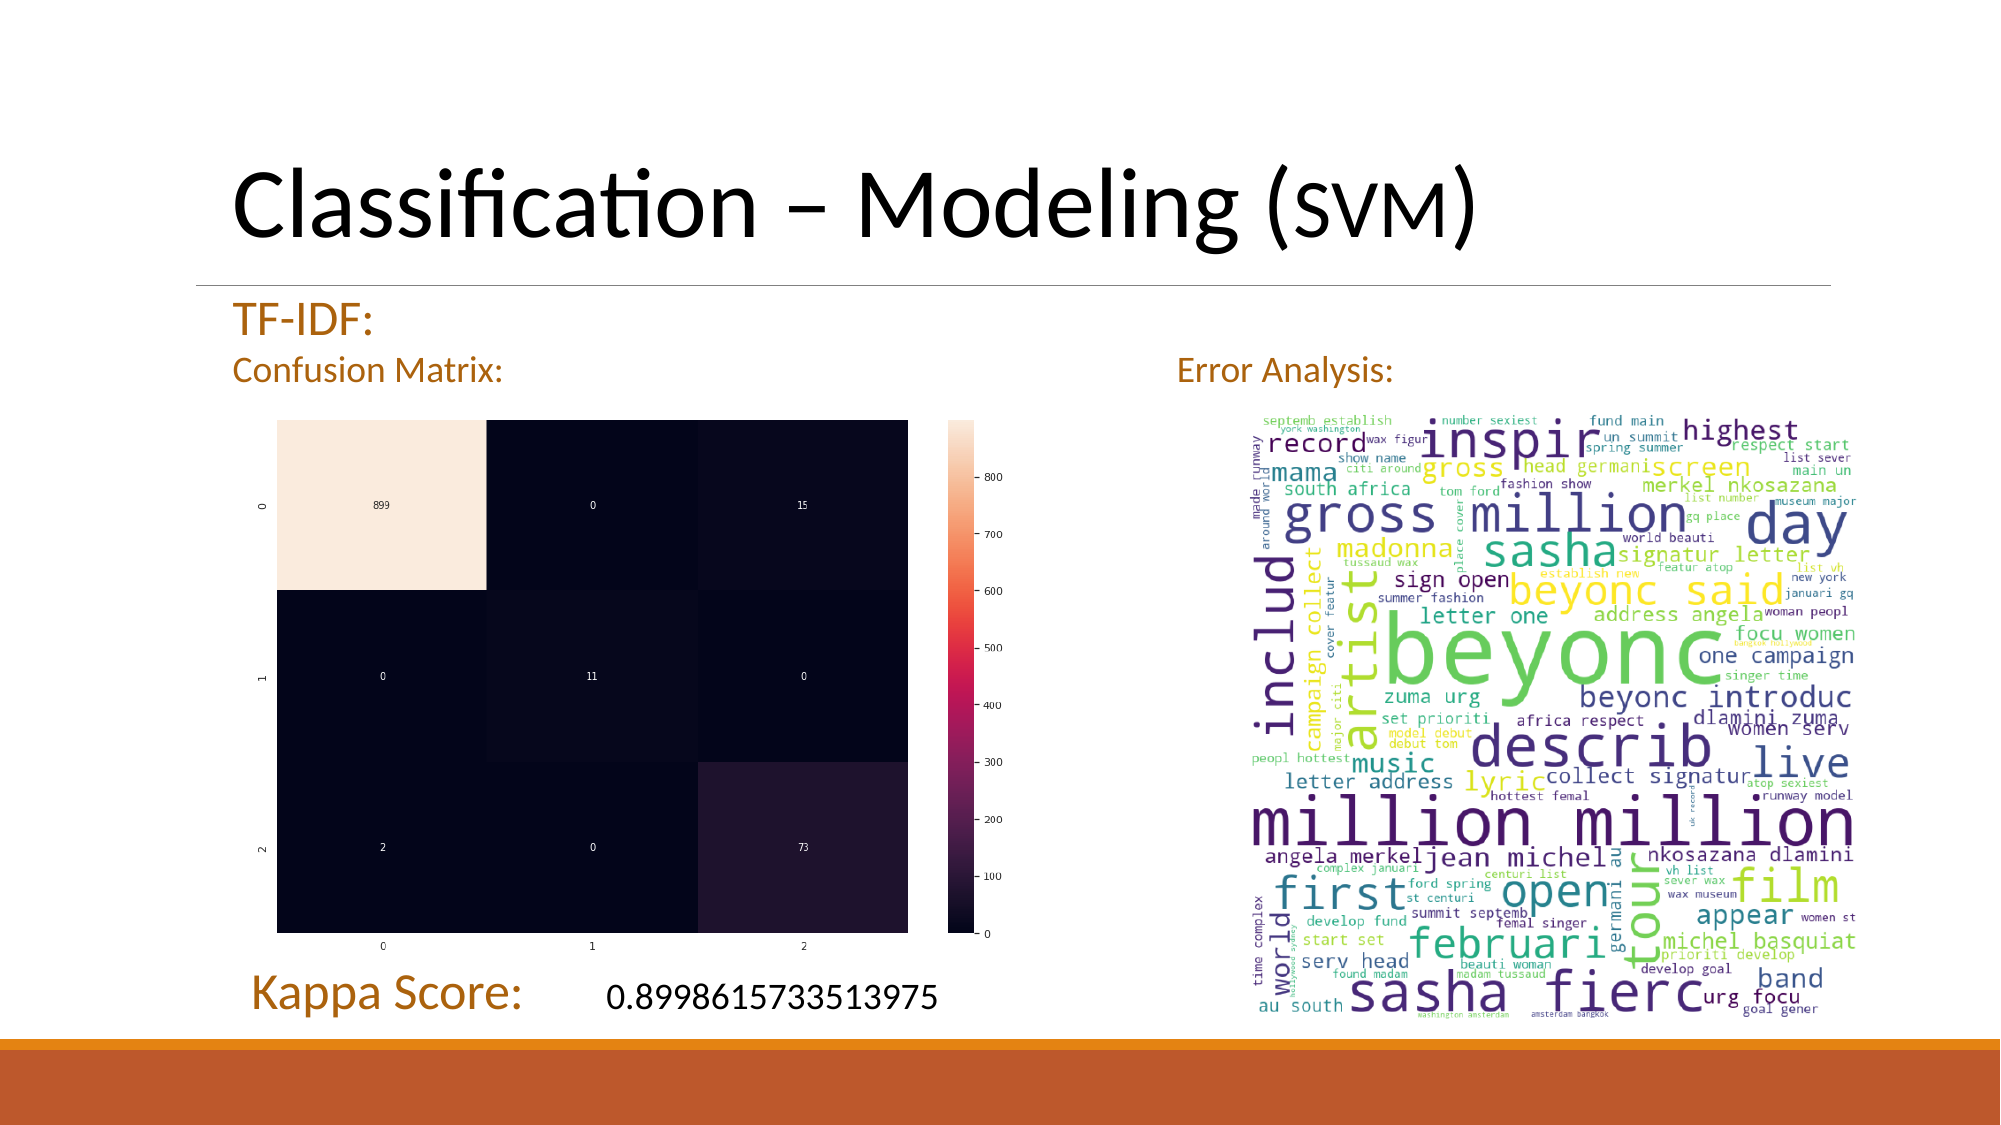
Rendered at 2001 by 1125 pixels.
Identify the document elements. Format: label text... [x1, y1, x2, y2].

text_box Error Analysis: [1162, 337, 1564, 398]
text_box Confusion Matrix: [217, 337, 620, 398]
text_box Classification – Modeling (SVM) [217, 193, 1782, 265]
picture [250, 412, 1010, 959]
text_box Kappa Score: 0.8998615733513975 [236, 949, 979, 1027]
text_box TF-IDF: [217, 277, 620, 337]
picture [1242, 407, 1864, 1029]
